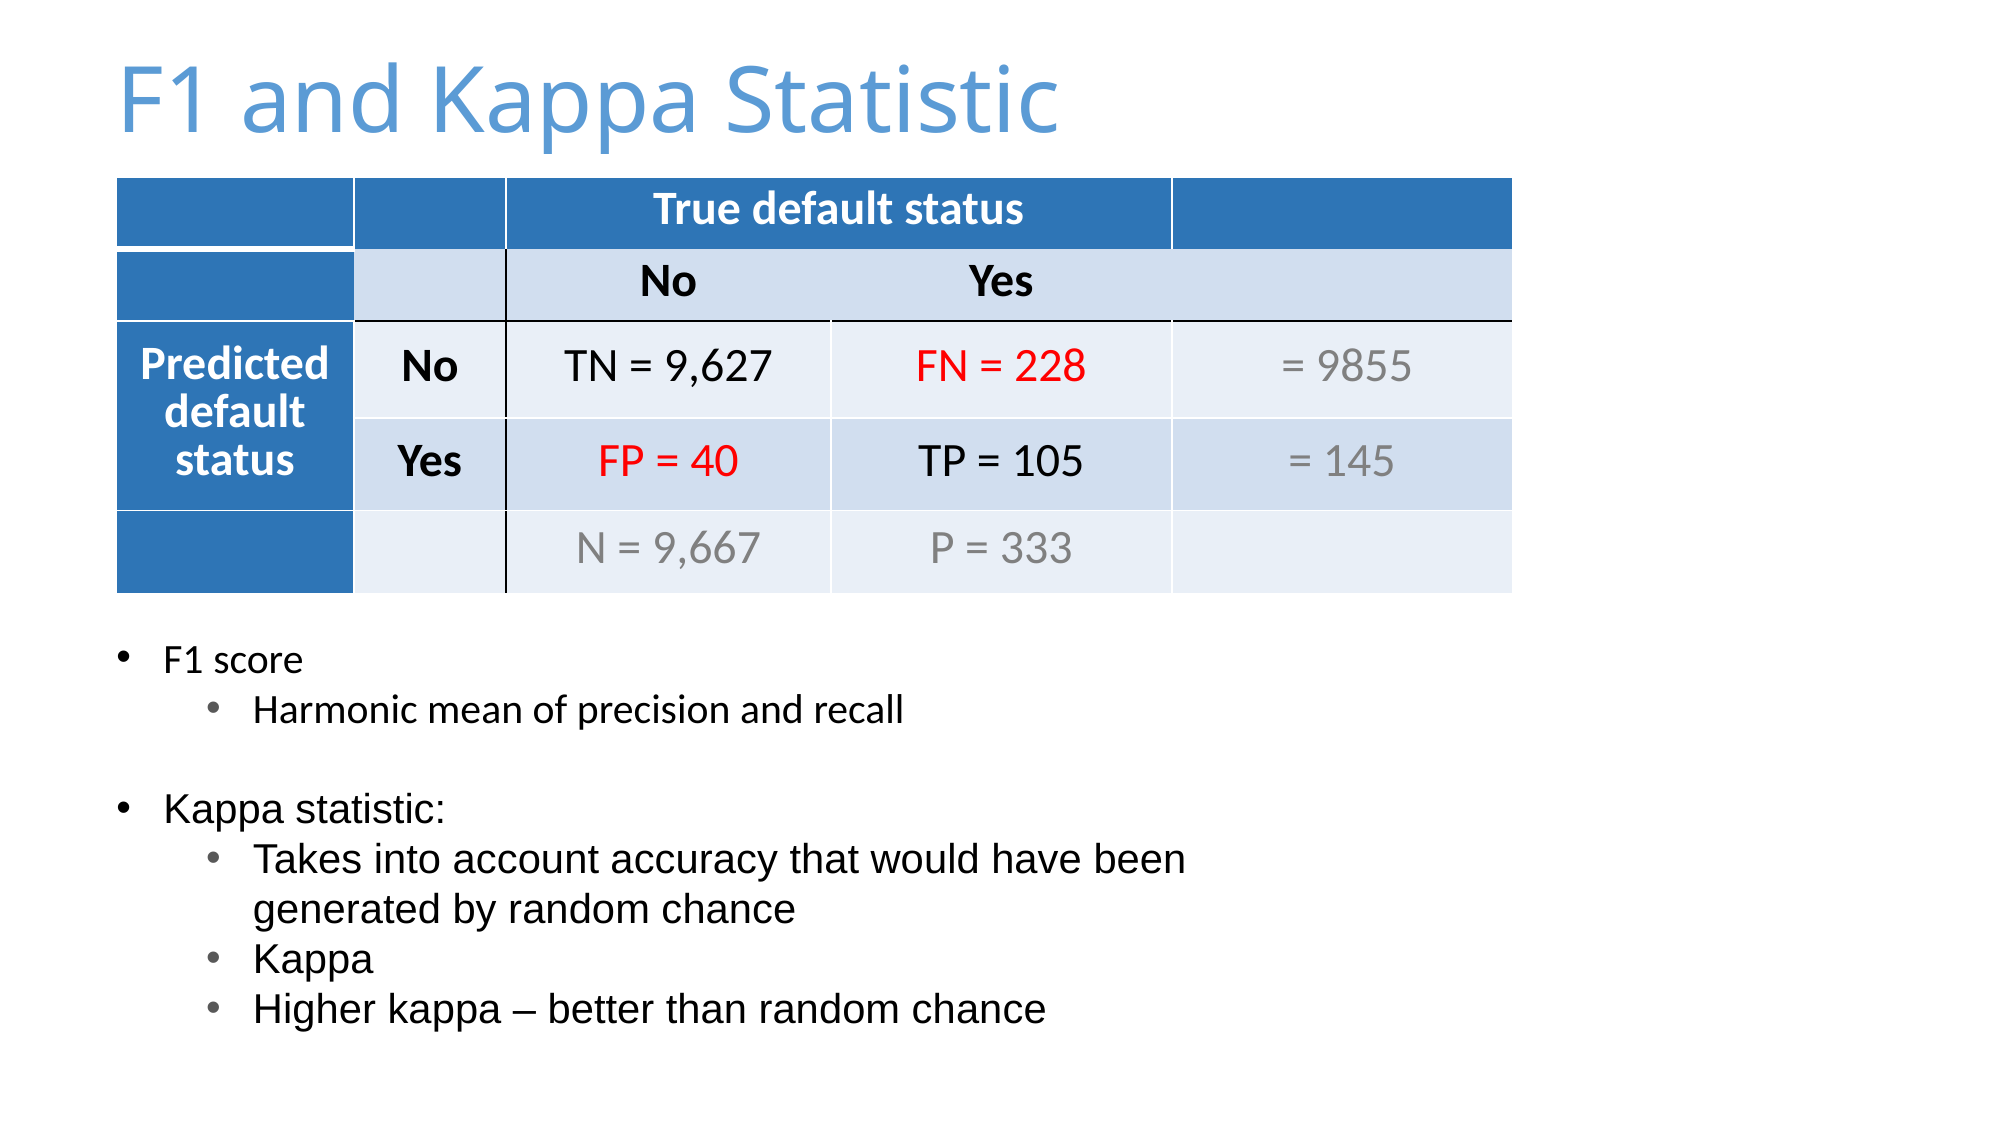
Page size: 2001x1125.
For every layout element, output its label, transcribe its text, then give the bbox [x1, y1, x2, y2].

text_box F1 and Kappa Statistic [101, 14, 1887, 191]
